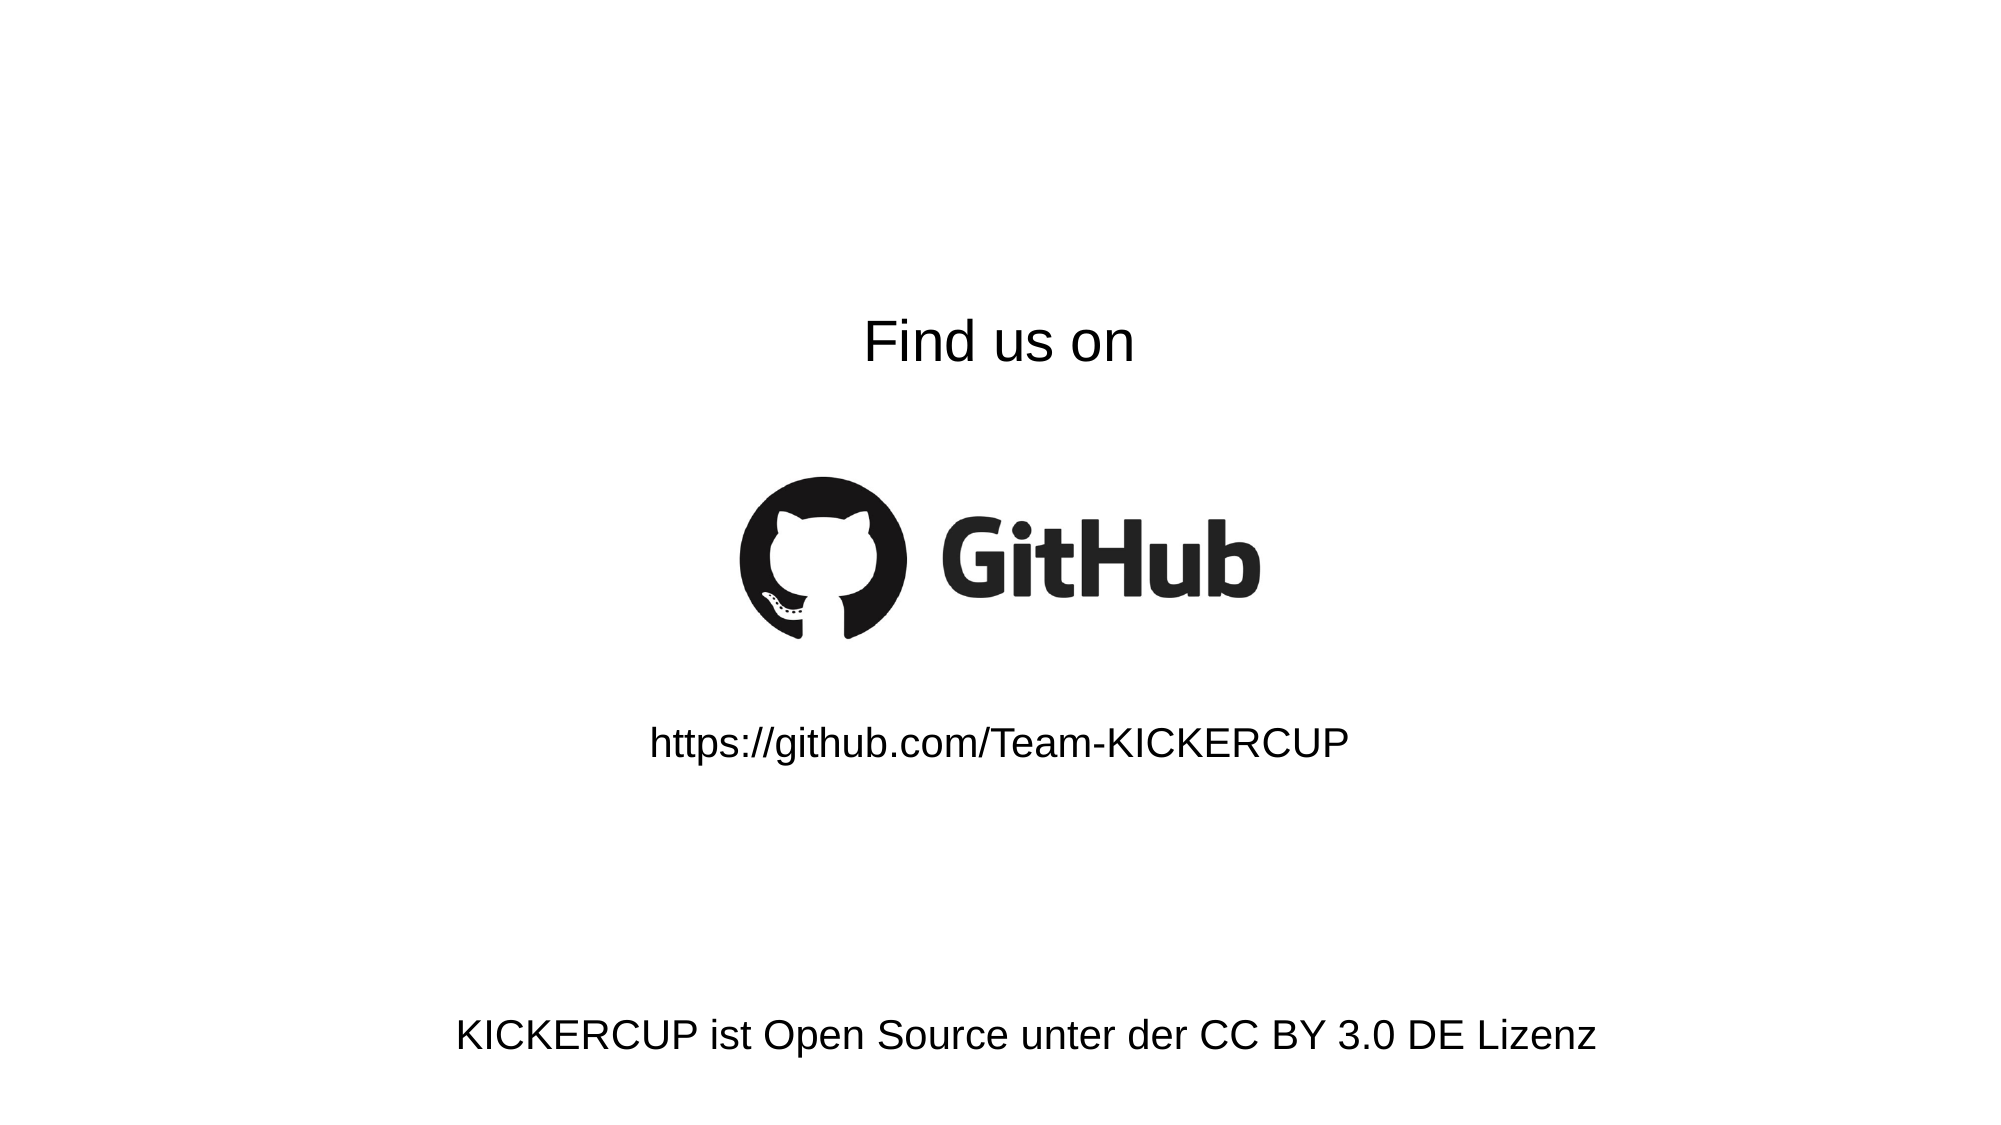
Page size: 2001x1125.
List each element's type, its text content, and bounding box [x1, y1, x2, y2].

title Find us on [137, 234, 1863, 452]
picture [682, 384, 1318, 741]
text_box https://github.com/Team-KICKERCUP [634, 708, 1366, 773]
text_box KICKERCUP ist Open Source unter der CC BY 3.0 DE Lizenz [440, 1000, 1613, 1066]
